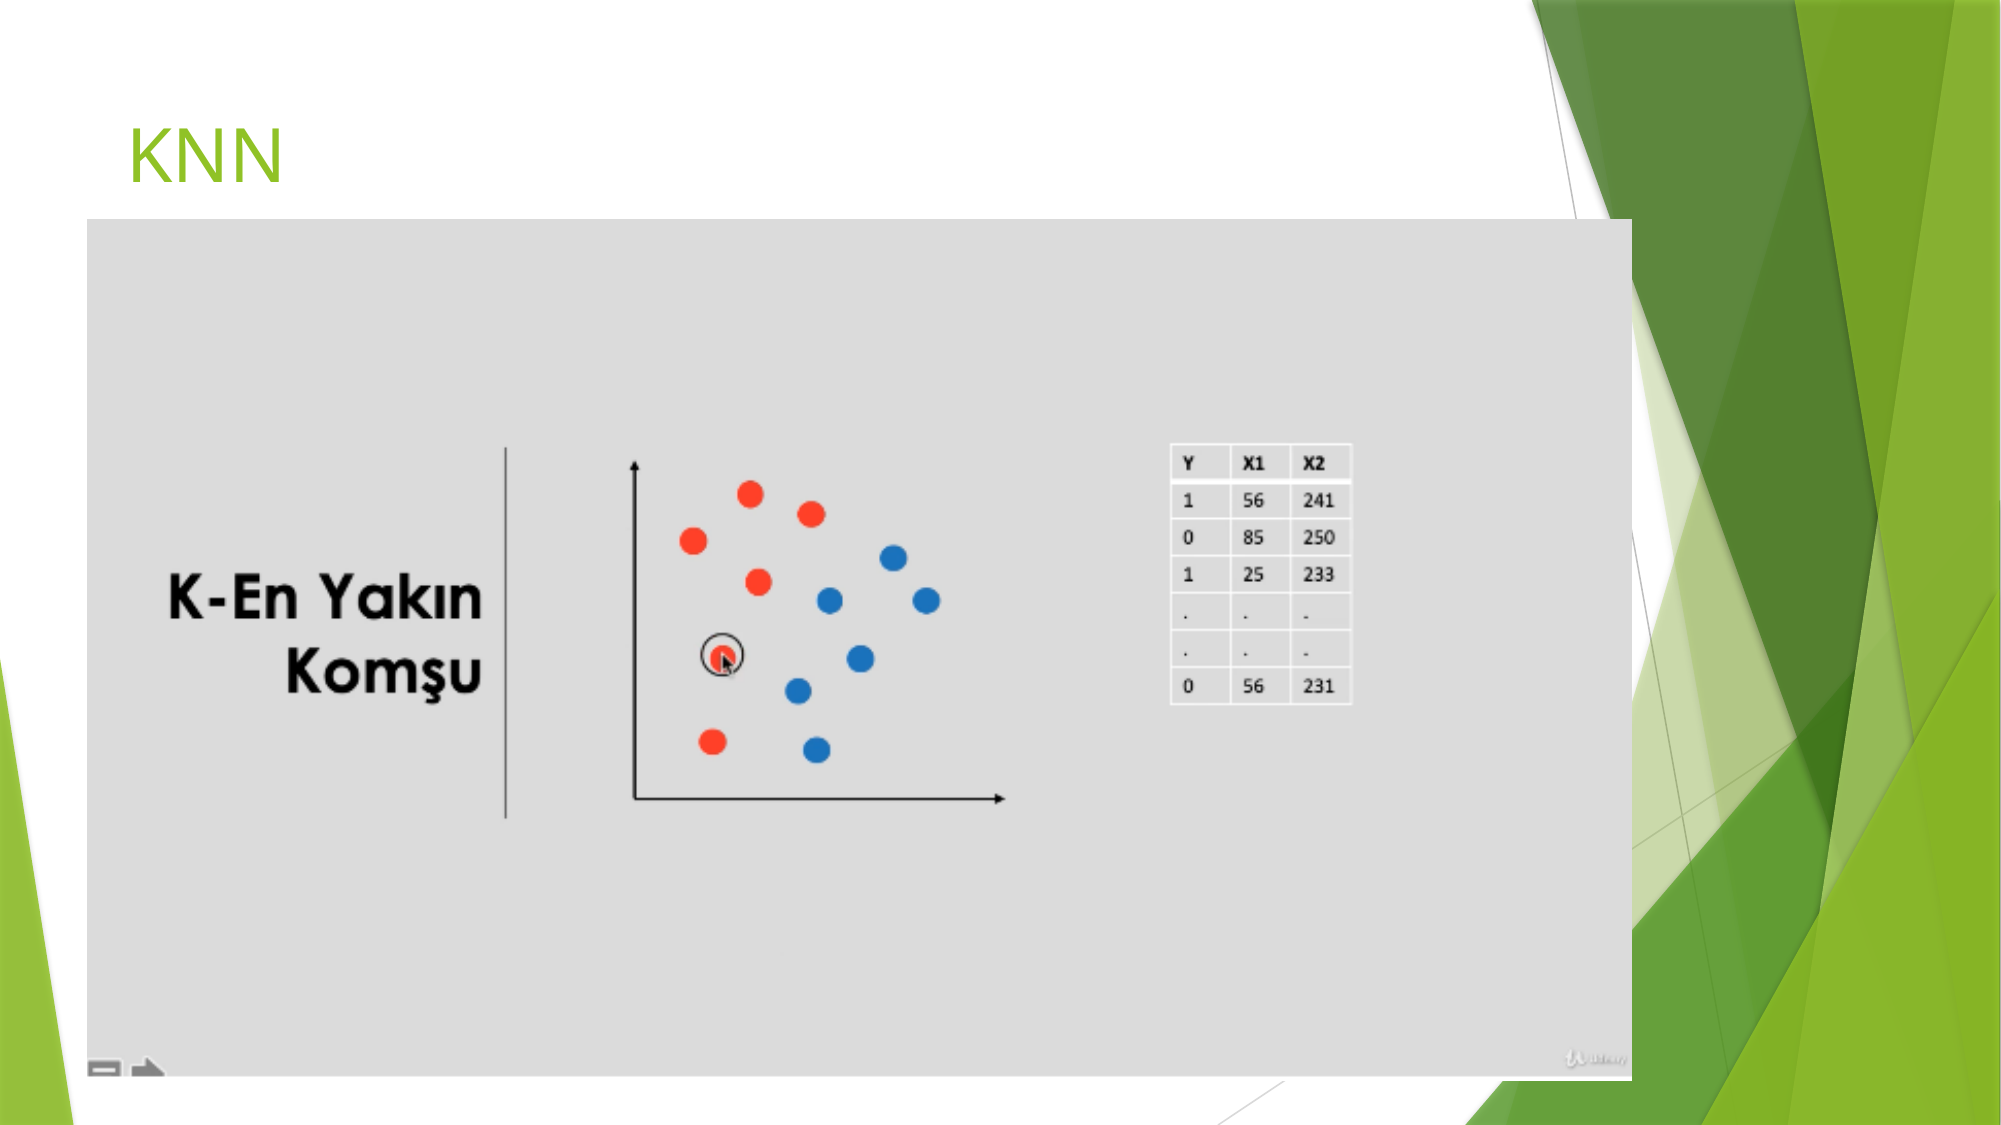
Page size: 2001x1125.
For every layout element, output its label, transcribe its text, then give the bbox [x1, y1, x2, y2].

title KNN [111, 99, 1522, 218]
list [86, 219, 1633, 1081]
